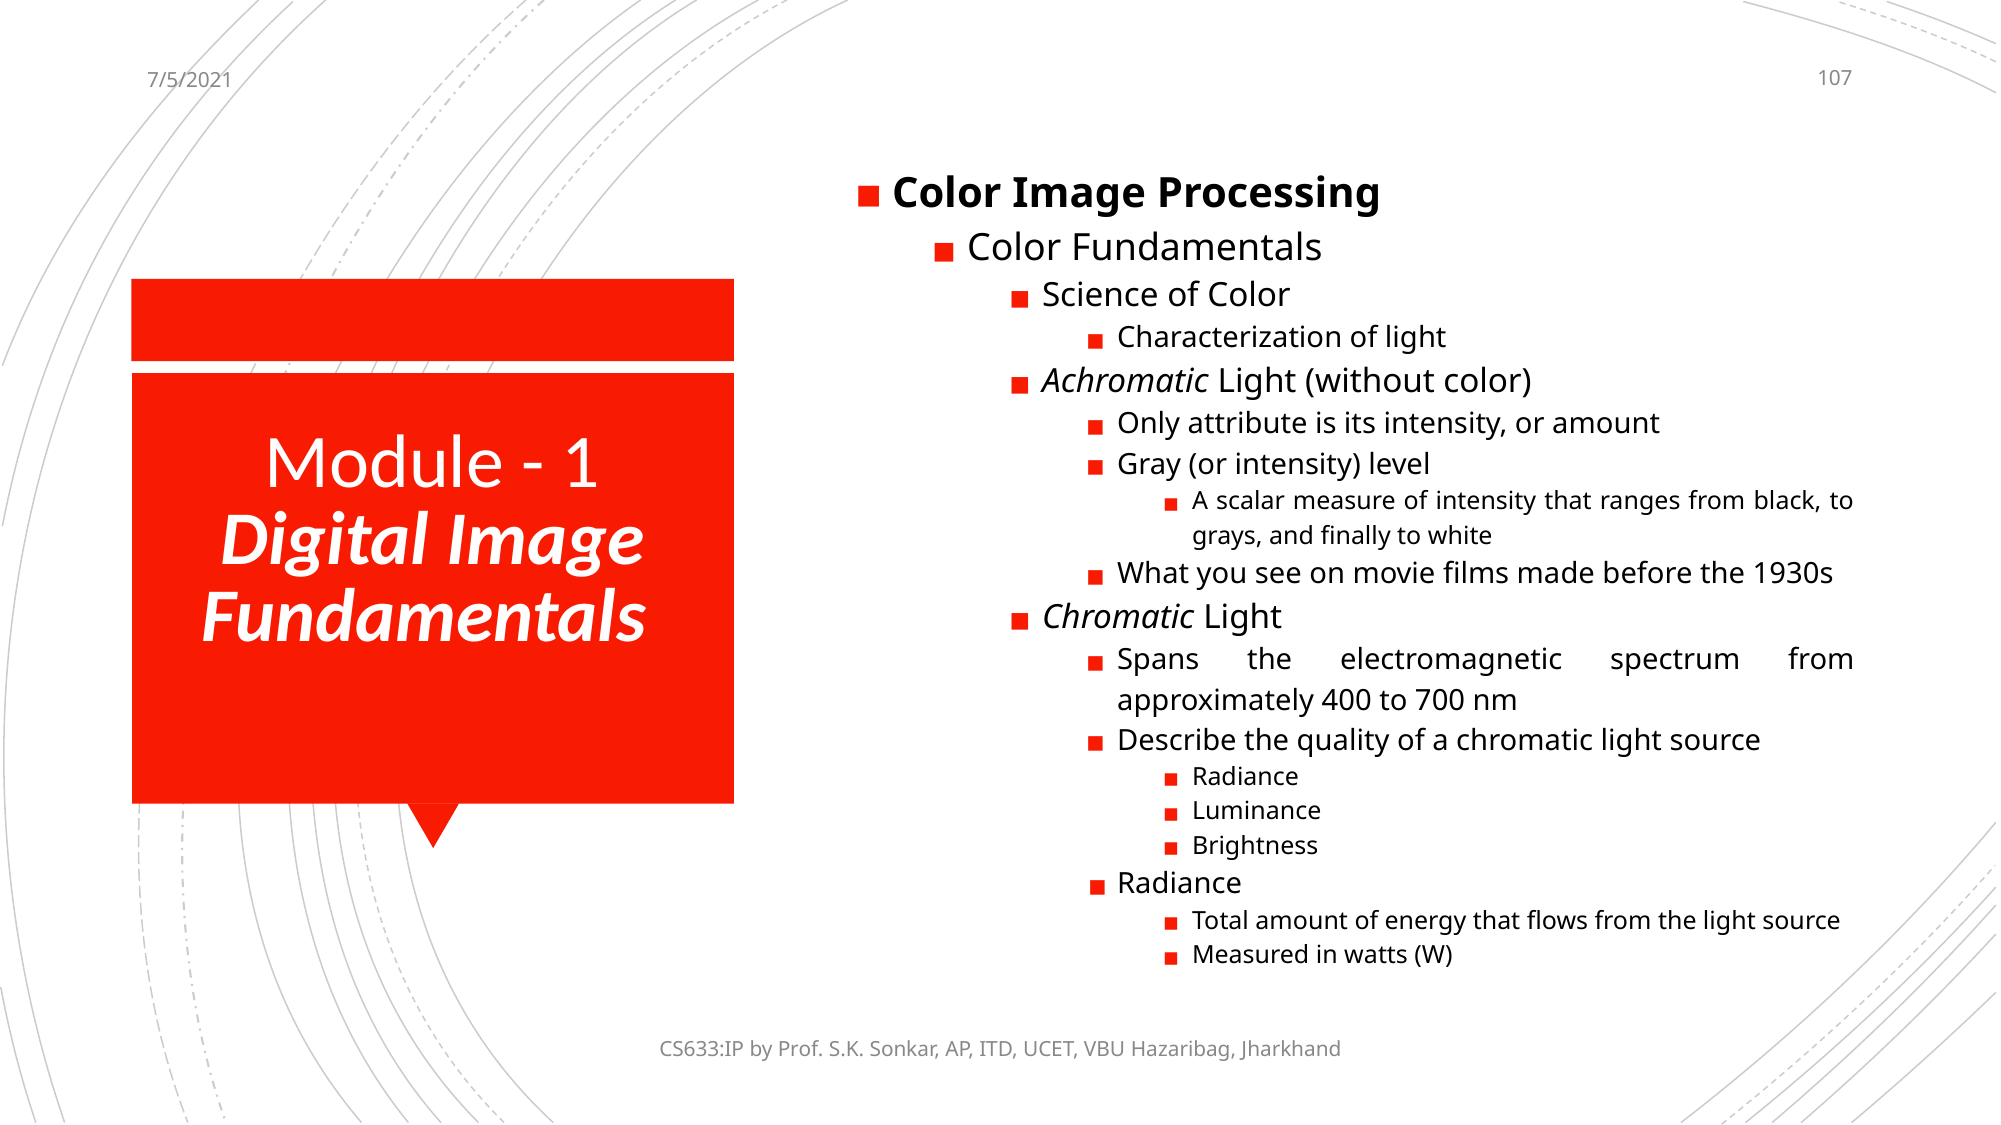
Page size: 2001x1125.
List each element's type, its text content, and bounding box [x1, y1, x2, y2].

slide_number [131, 52, 732, 105]
list Color Image Processing Color Fundamentals Science of Color Characterization of light Achromatic Light (without color) Only attribute is its intensity, or amount Gray (or intensity) level A scalar measure of intensity that ranges from black, to grays, and finally to white What you see on movie films made before the 1930s Chromatic Light Spans the electromagnetic spectrum from approximately 400 to 700 nm Describe the quality of a chromatic light source Radiance Luminance Brightness Radiance Total amount of energy that flows from the light source Measured in watts (W) [839, 131, 1871, 993]
footer CS633:IP by Prof. S.K. Sonkar, AP, ITD, UCET, VBU Hazaribag, Jharkhand [131, 1021, 1869, 1074]
slide_number ‹#› [1717, 52, 1868, 105]
title Module - 1 Digital Image Fundamentals [145, 385, 720, 789]
